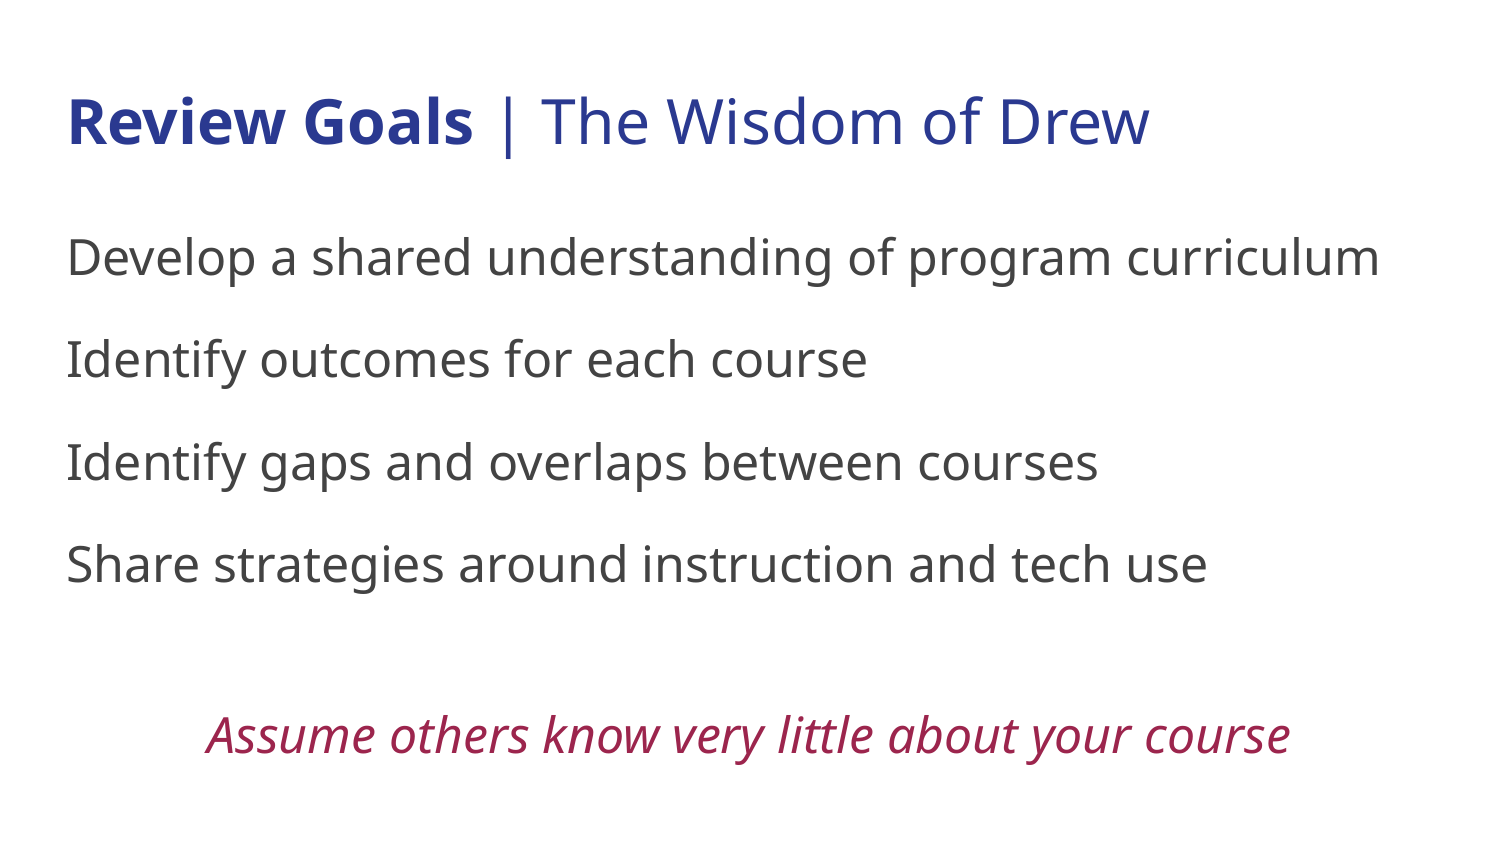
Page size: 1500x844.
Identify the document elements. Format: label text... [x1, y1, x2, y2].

list Develop a shared understanding of program curriculum Identify outcomes for each course Identify gaps and overlaps between courses Share strategies around instruction and tech use Assume others know very little about your course [51, 201, 1449, 750]
title Review Goals | The Wisdom of Drew [51, 67, 1449, 167]
